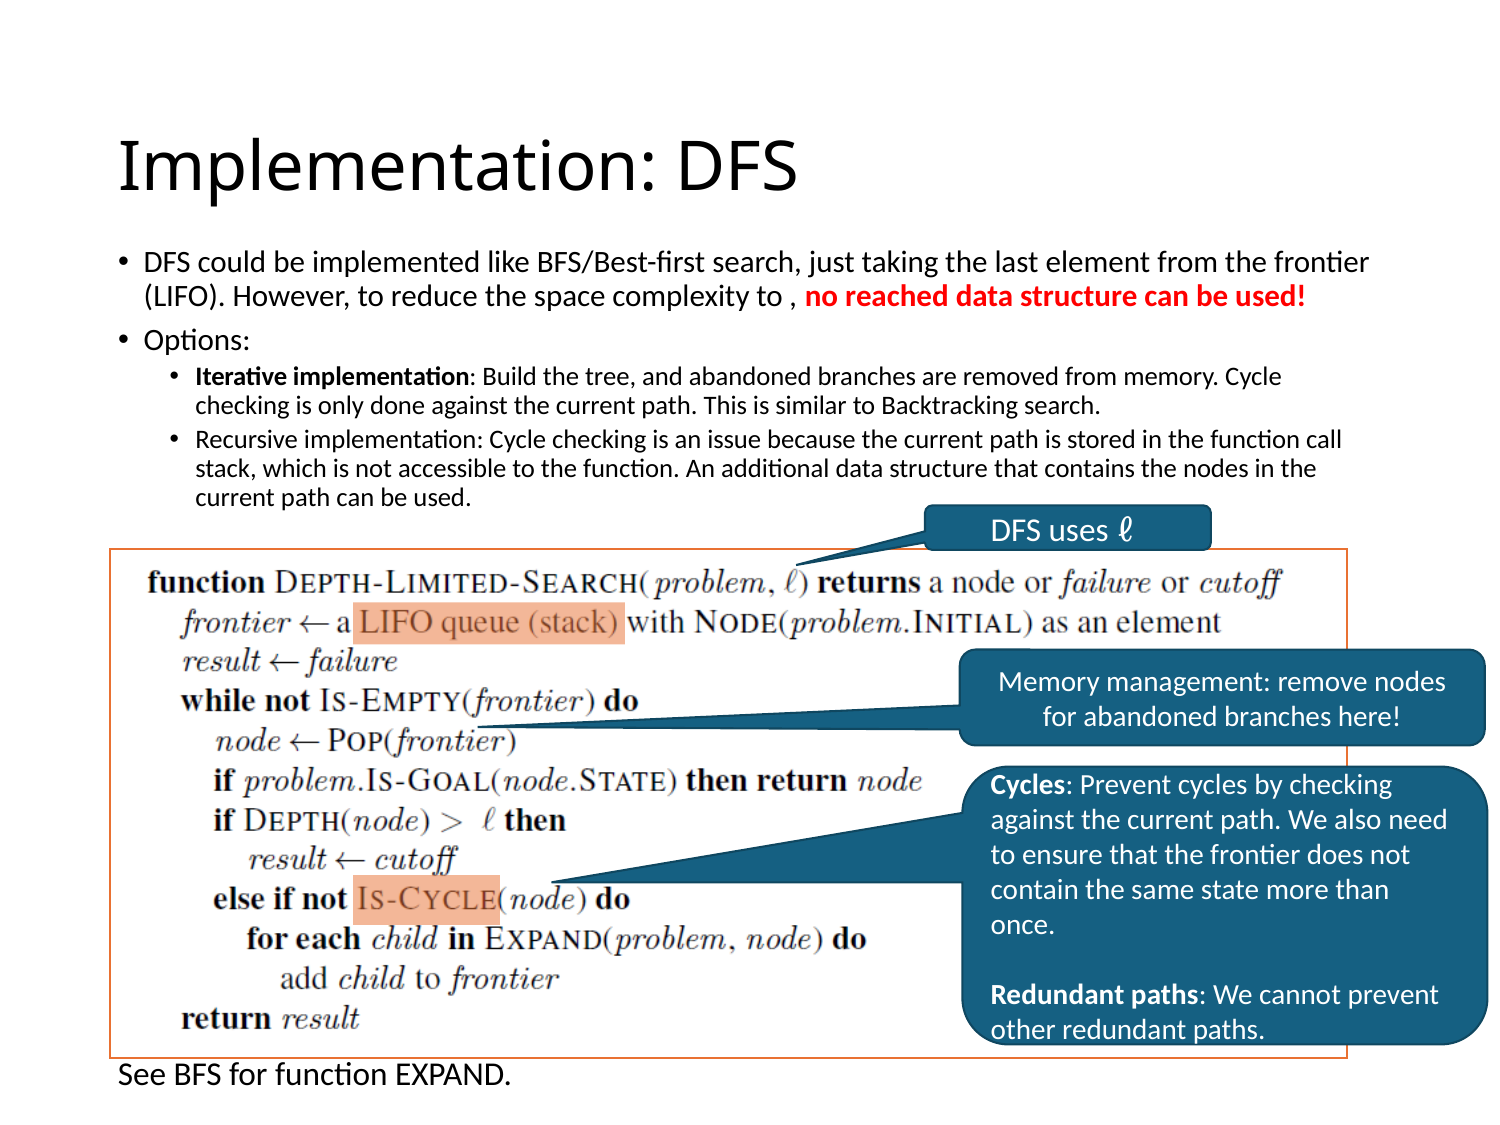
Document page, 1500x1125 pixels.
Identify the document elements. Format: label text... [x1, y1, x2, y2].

text_box Memory management: remove nodes for abandoned branches here! [1346, 648, 1486, 747]
title Implementation: DFS [103, 59, 1397, 278]
text_box See BFS for function EXPAND. [103, 1044, 853, 1100]
picture [111, 549, 1346, 1057]
text_box Cycles: Prevent cycles by checking against the current path. We also need to ensure that the frontier does not contain the same state more than once. Redundant paths: We cannot prevent other redundant paths. [1346, 765, 1489, 1046]
